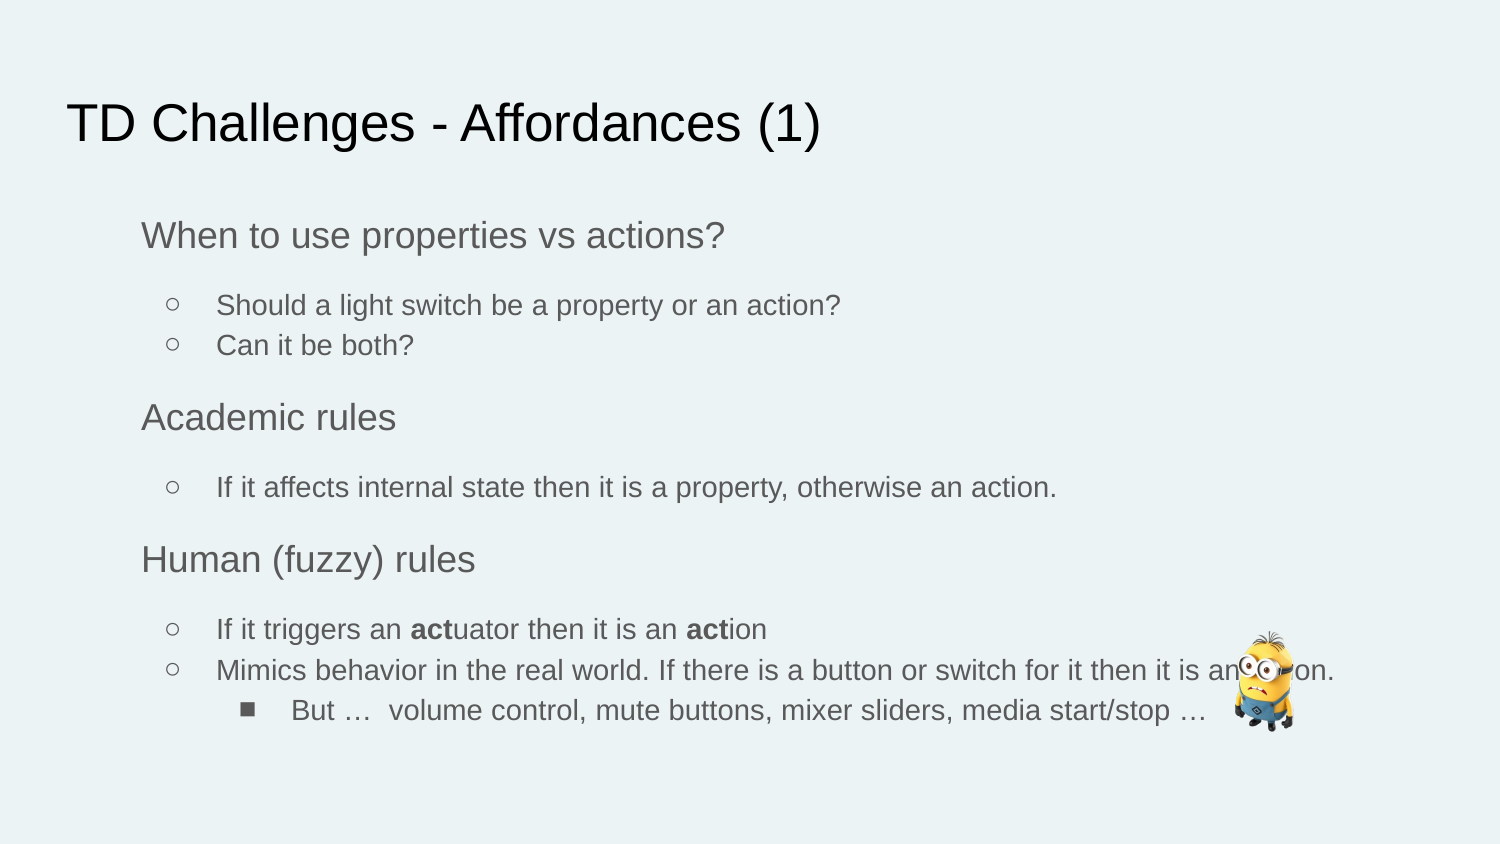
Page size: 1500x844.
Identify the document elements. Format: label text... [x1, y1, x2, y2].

title TD Challenges - Affordances (1) [51, 72, 1449, 167]
picture [1199, 619, 1330, 750]
list When to use properties vs actions? Should a light switch be a property or an action? Can it be both? Academic rules If it affects internal state then it is a property, otherwise an action. Human (fuzzy) rules If it triggers an actuator then it is an action Mimics behavior in the real world. If there is a button or switch for it then it is an action. But … volume control, mute buttons, mixer sliders, media start/stop … [51, 189, 1449, 750]
